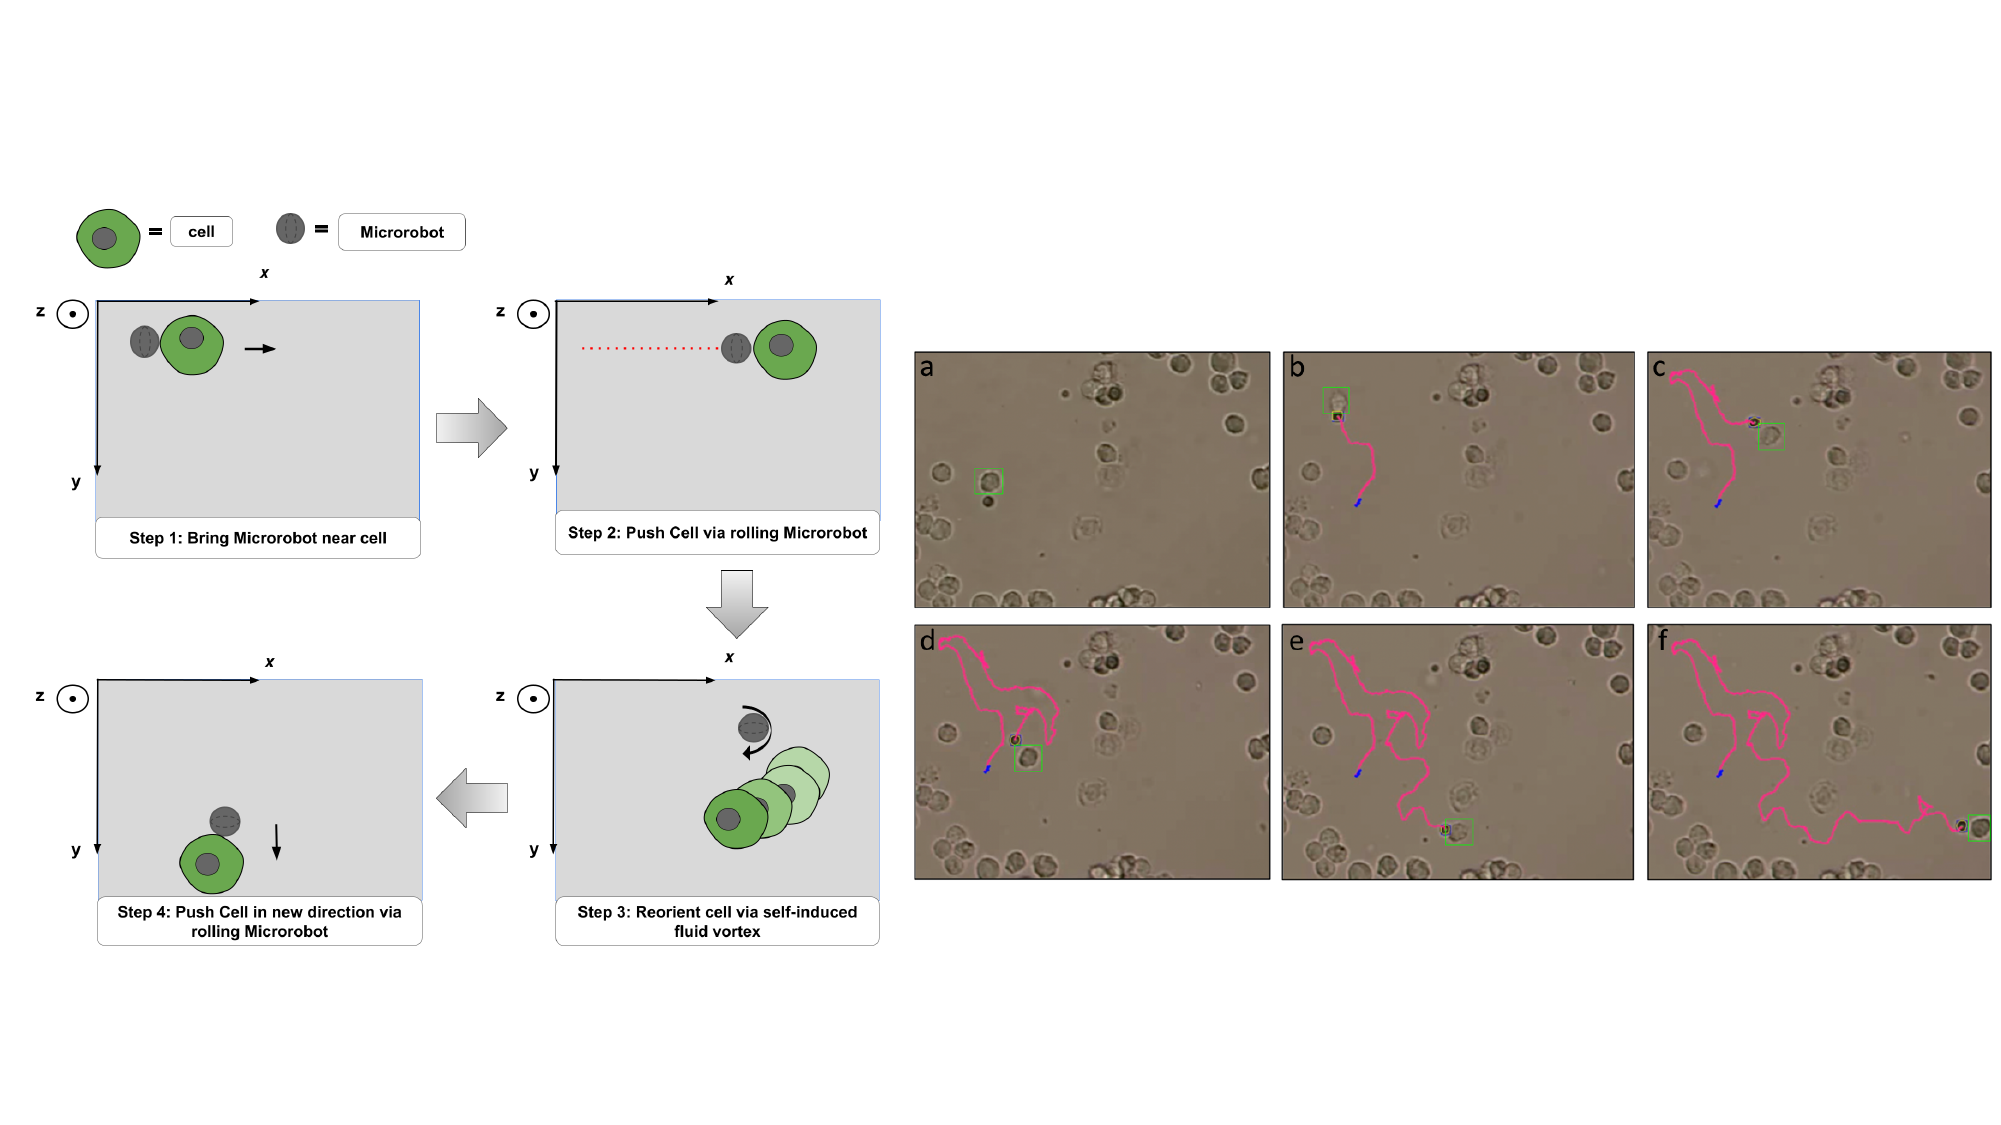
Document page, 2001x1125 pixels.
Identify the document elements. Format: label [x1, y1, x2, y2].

text_box [0, 205, 2000, 959]
